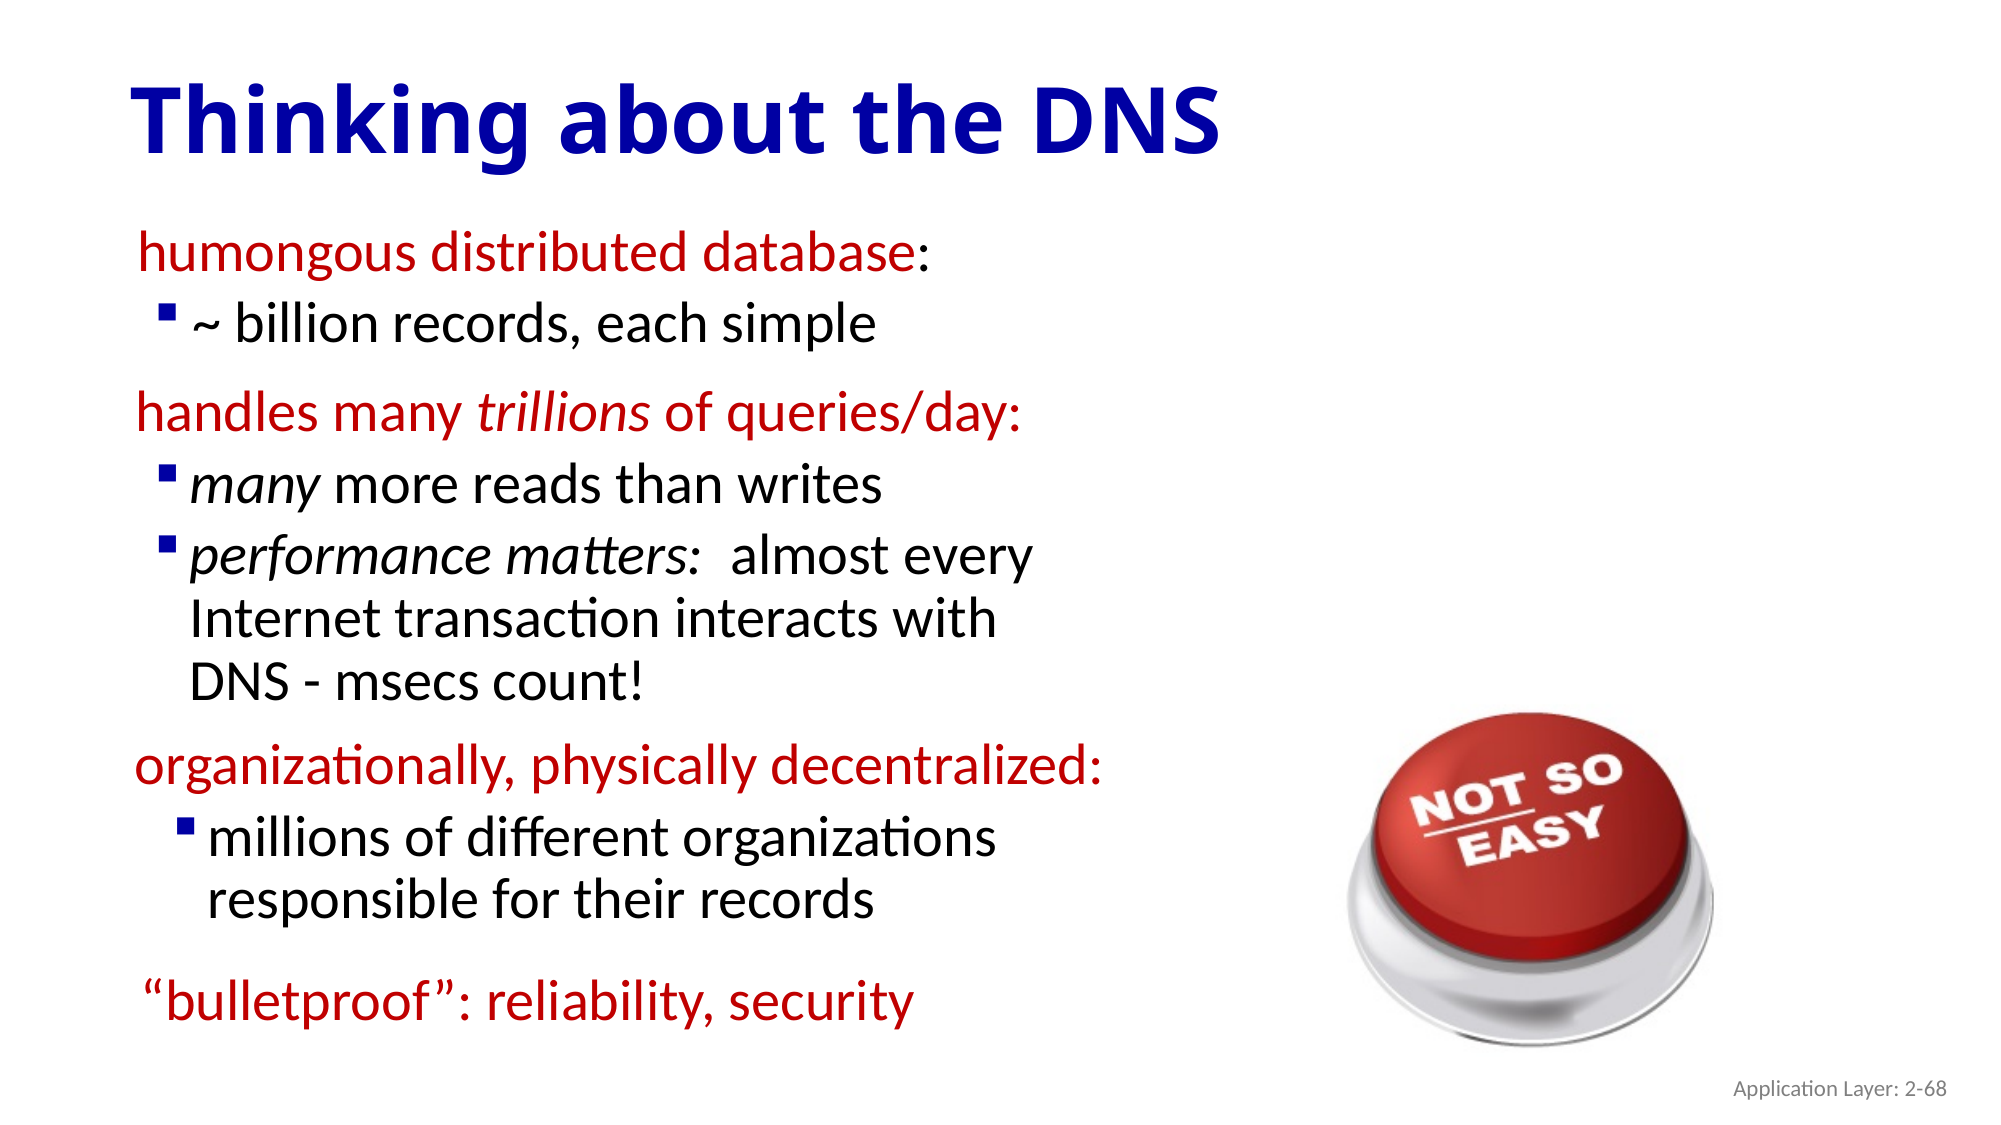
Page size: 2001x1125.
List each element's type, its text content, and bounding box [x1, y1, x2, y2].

text_box humongous distributed database: ~ billion records, each simple [120, 213, 1160, 387]
slide_number Application Layer: 2- [1512, 1056, 1963, 1117]
text_box handles many trillions of queries/day: many more reads than writes performance matters: almost every Internet transaction interacts with DNS - msecs count! [117, 374, 1098, 727]
title Thinking about the DNS [114, 50, 1840, 197]
picture [1297, 679, 1780, 1082]
text_box “bulletproof”: reliability, security [123, 963, 1278, 1056]
text_box organizationally, physically decentralized: millions of different organizations responsible for their records [117, 727, 1273, 950]
